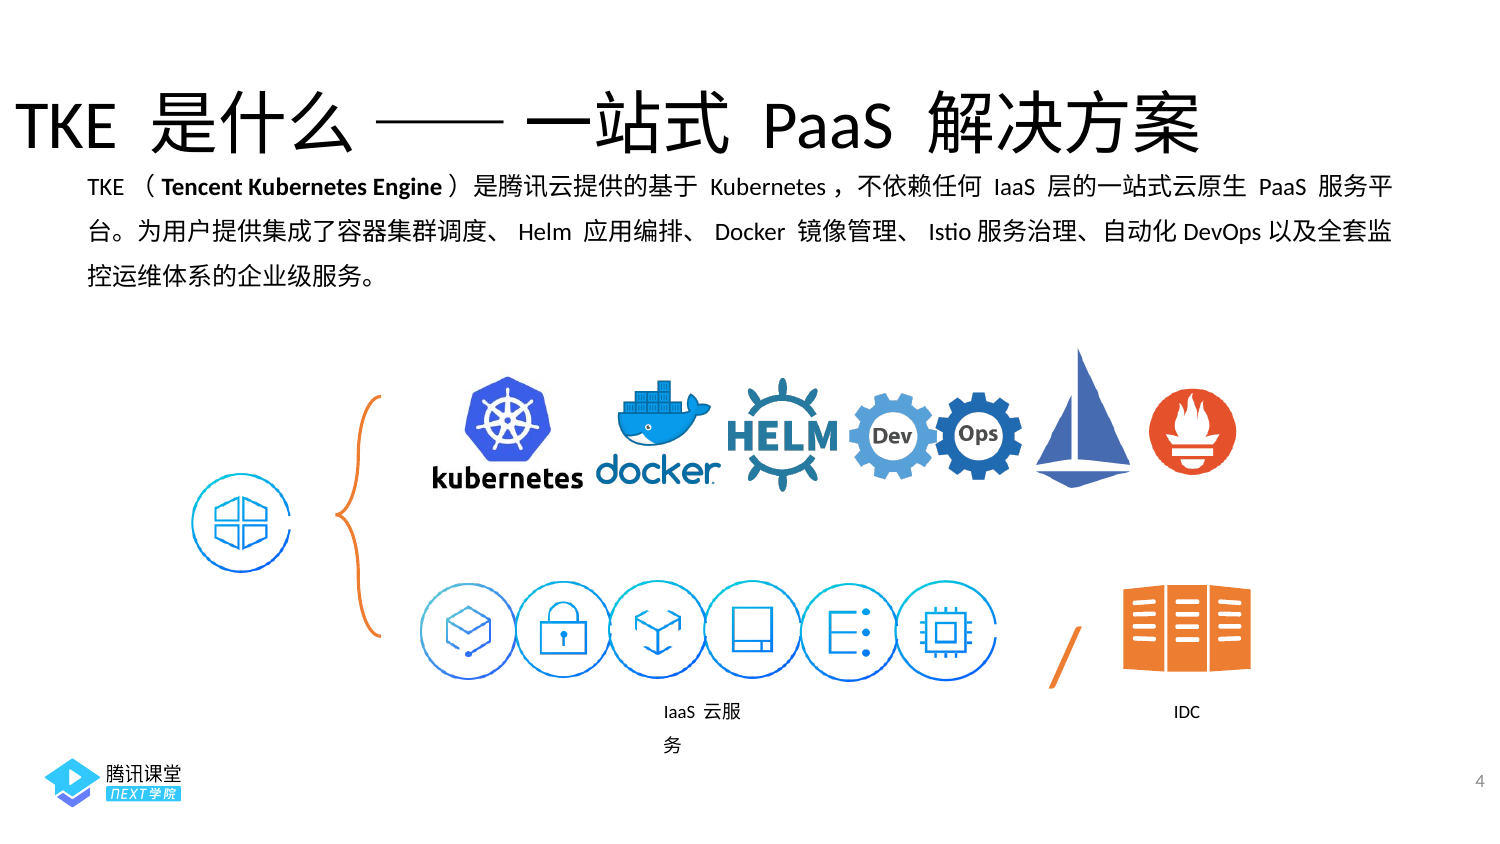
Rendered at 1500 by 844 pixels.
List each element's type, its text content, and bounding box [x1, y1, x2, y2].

slide_number 4 [1141, 767, 1500, 794]
picture [41, 744, 186, 817]
title TKE 是什么 —— 一站式 PaaS 解决方案 [0, 45, 1294, 208]
text_box TKE（Tencent Kubernetes Engine）是腾讯云提供的基于 Kubernetes，不依赖任何 IaaS 层的一站式云原生 PaaS 服务平台。为用户提供集成了容器集群调度、Helm 应用编排、Docker 镜像管理、Istio服务治理、自动化DevOps以及全套监控运维体系的企业级服务。 [72, 148, 1418, 298]
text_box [188, 336, 1288, 727]
